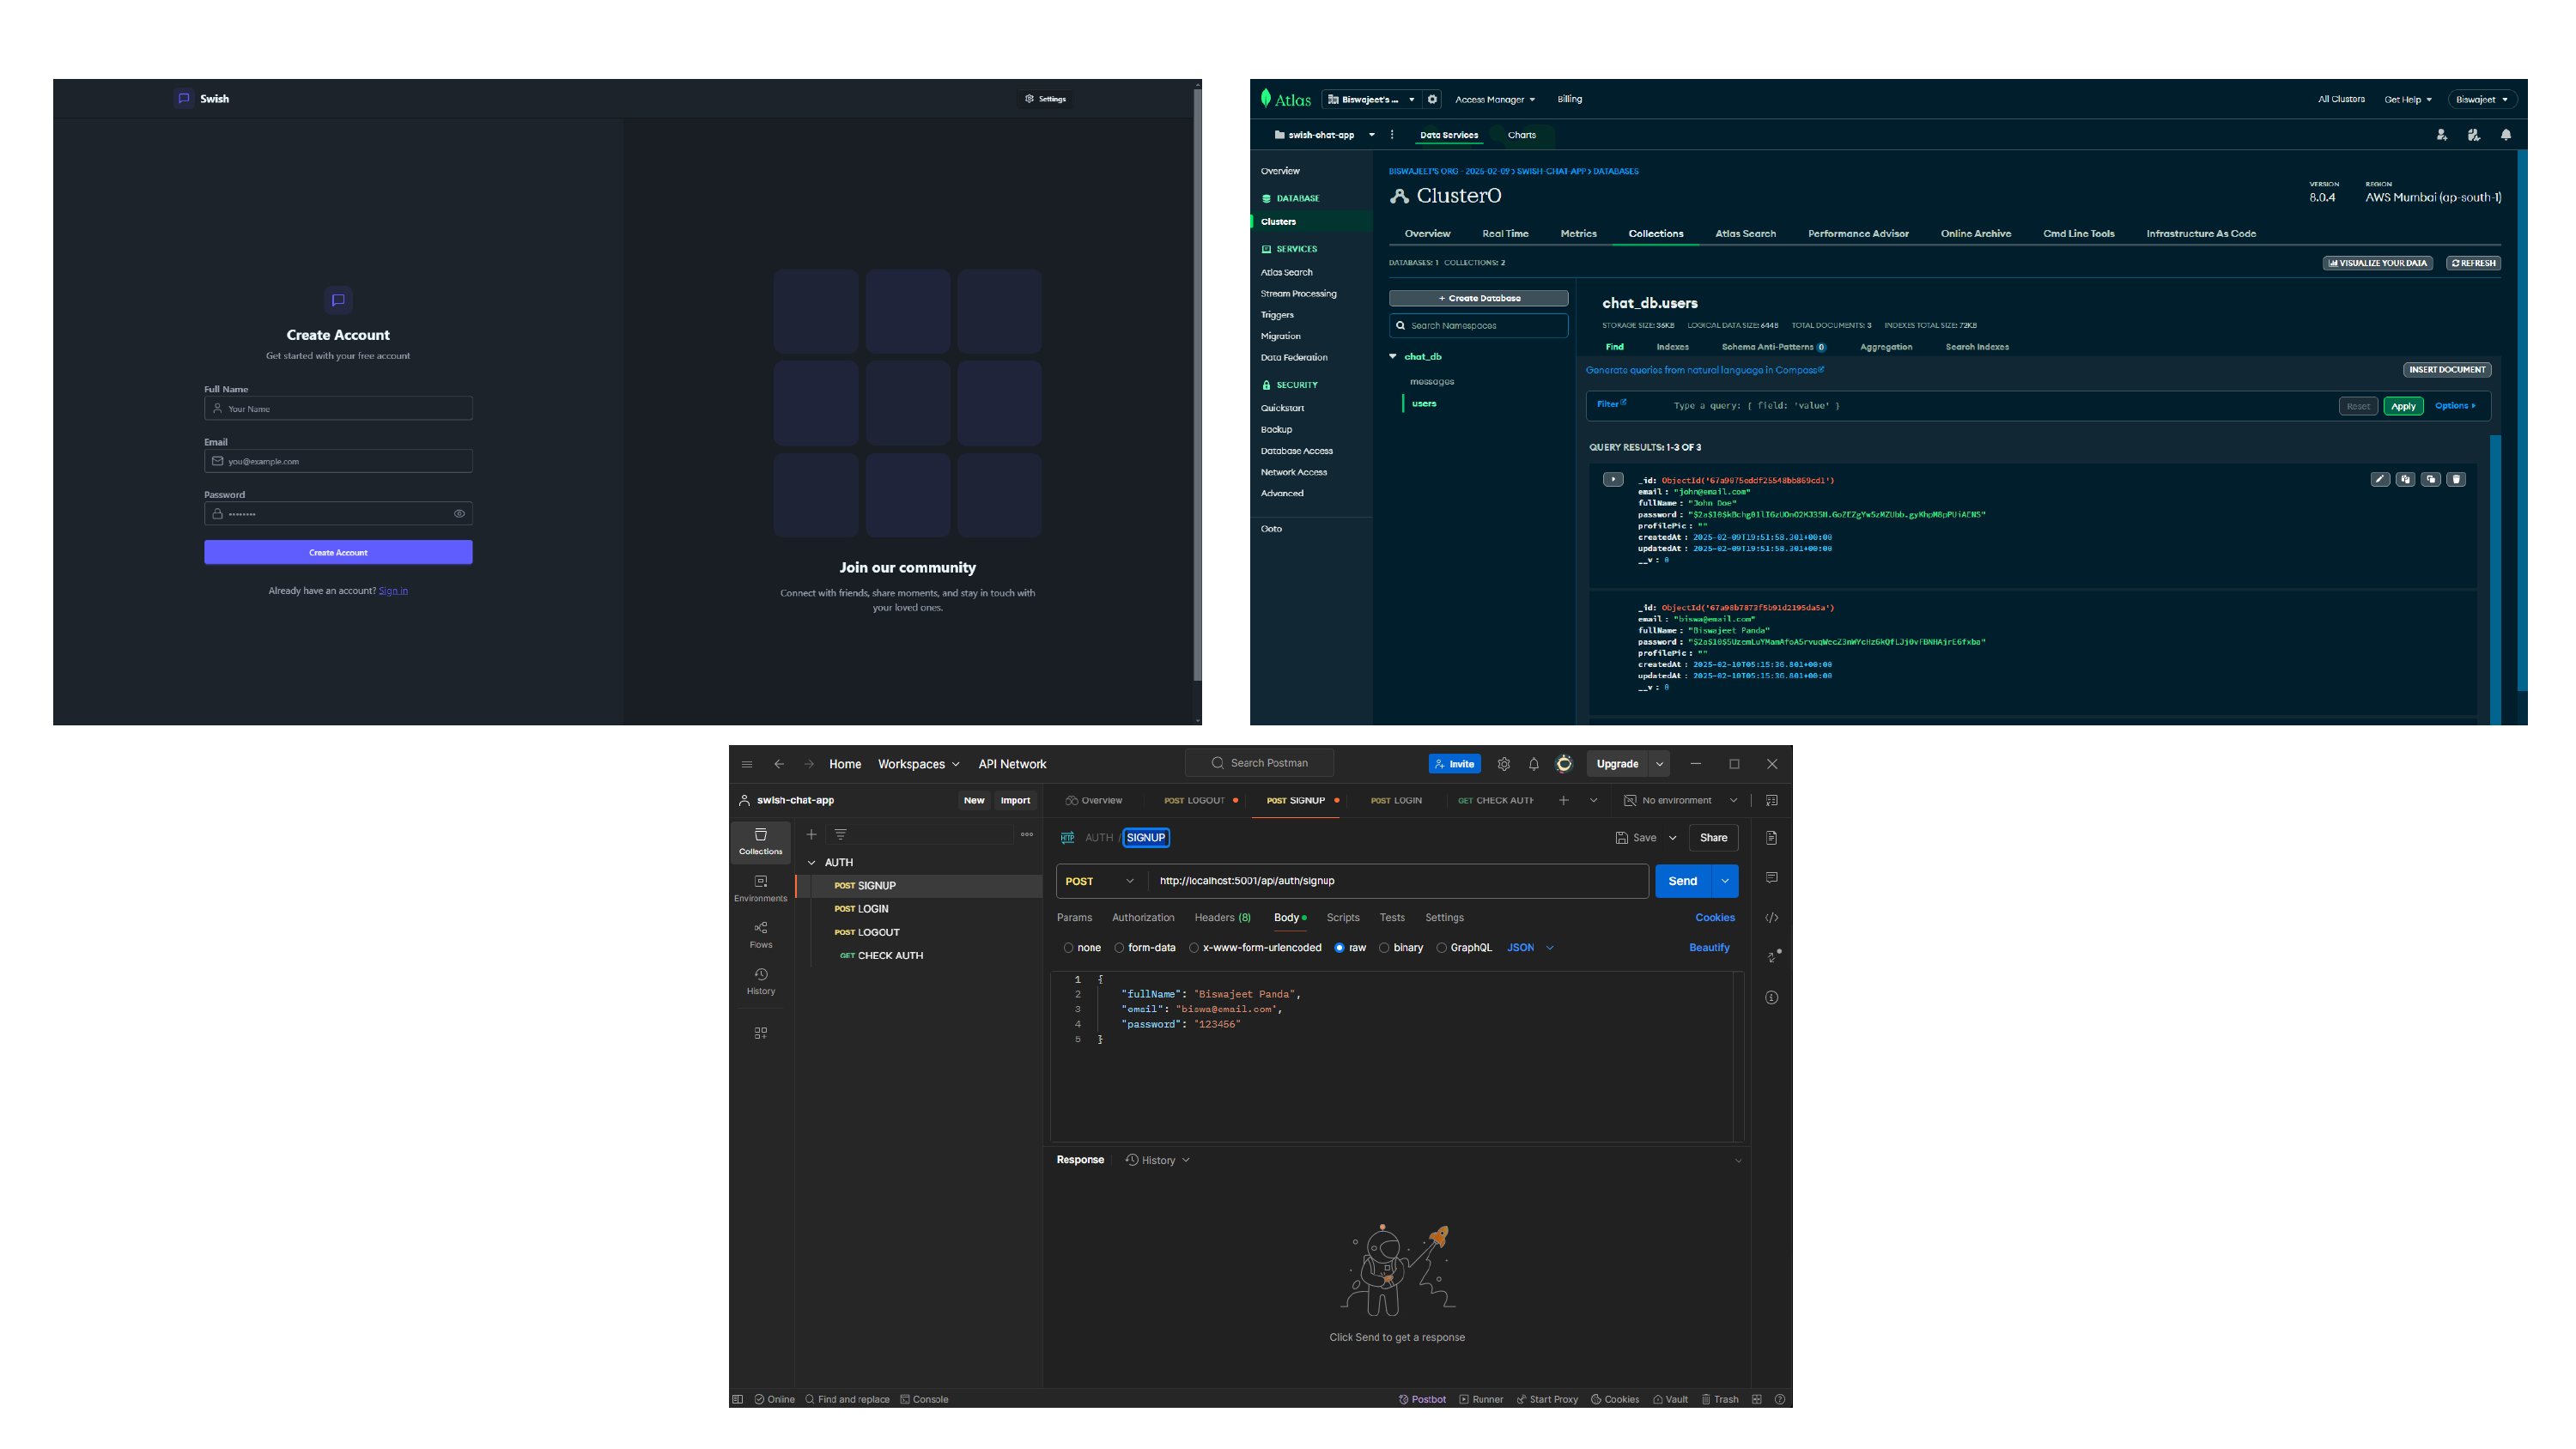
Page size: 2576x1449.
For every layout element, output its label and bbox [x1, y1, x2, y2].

picture [729, 745, 1793, 1408]
picture [1249, 79, 2528, 725]
picture [53, 79, 1202, 725]
